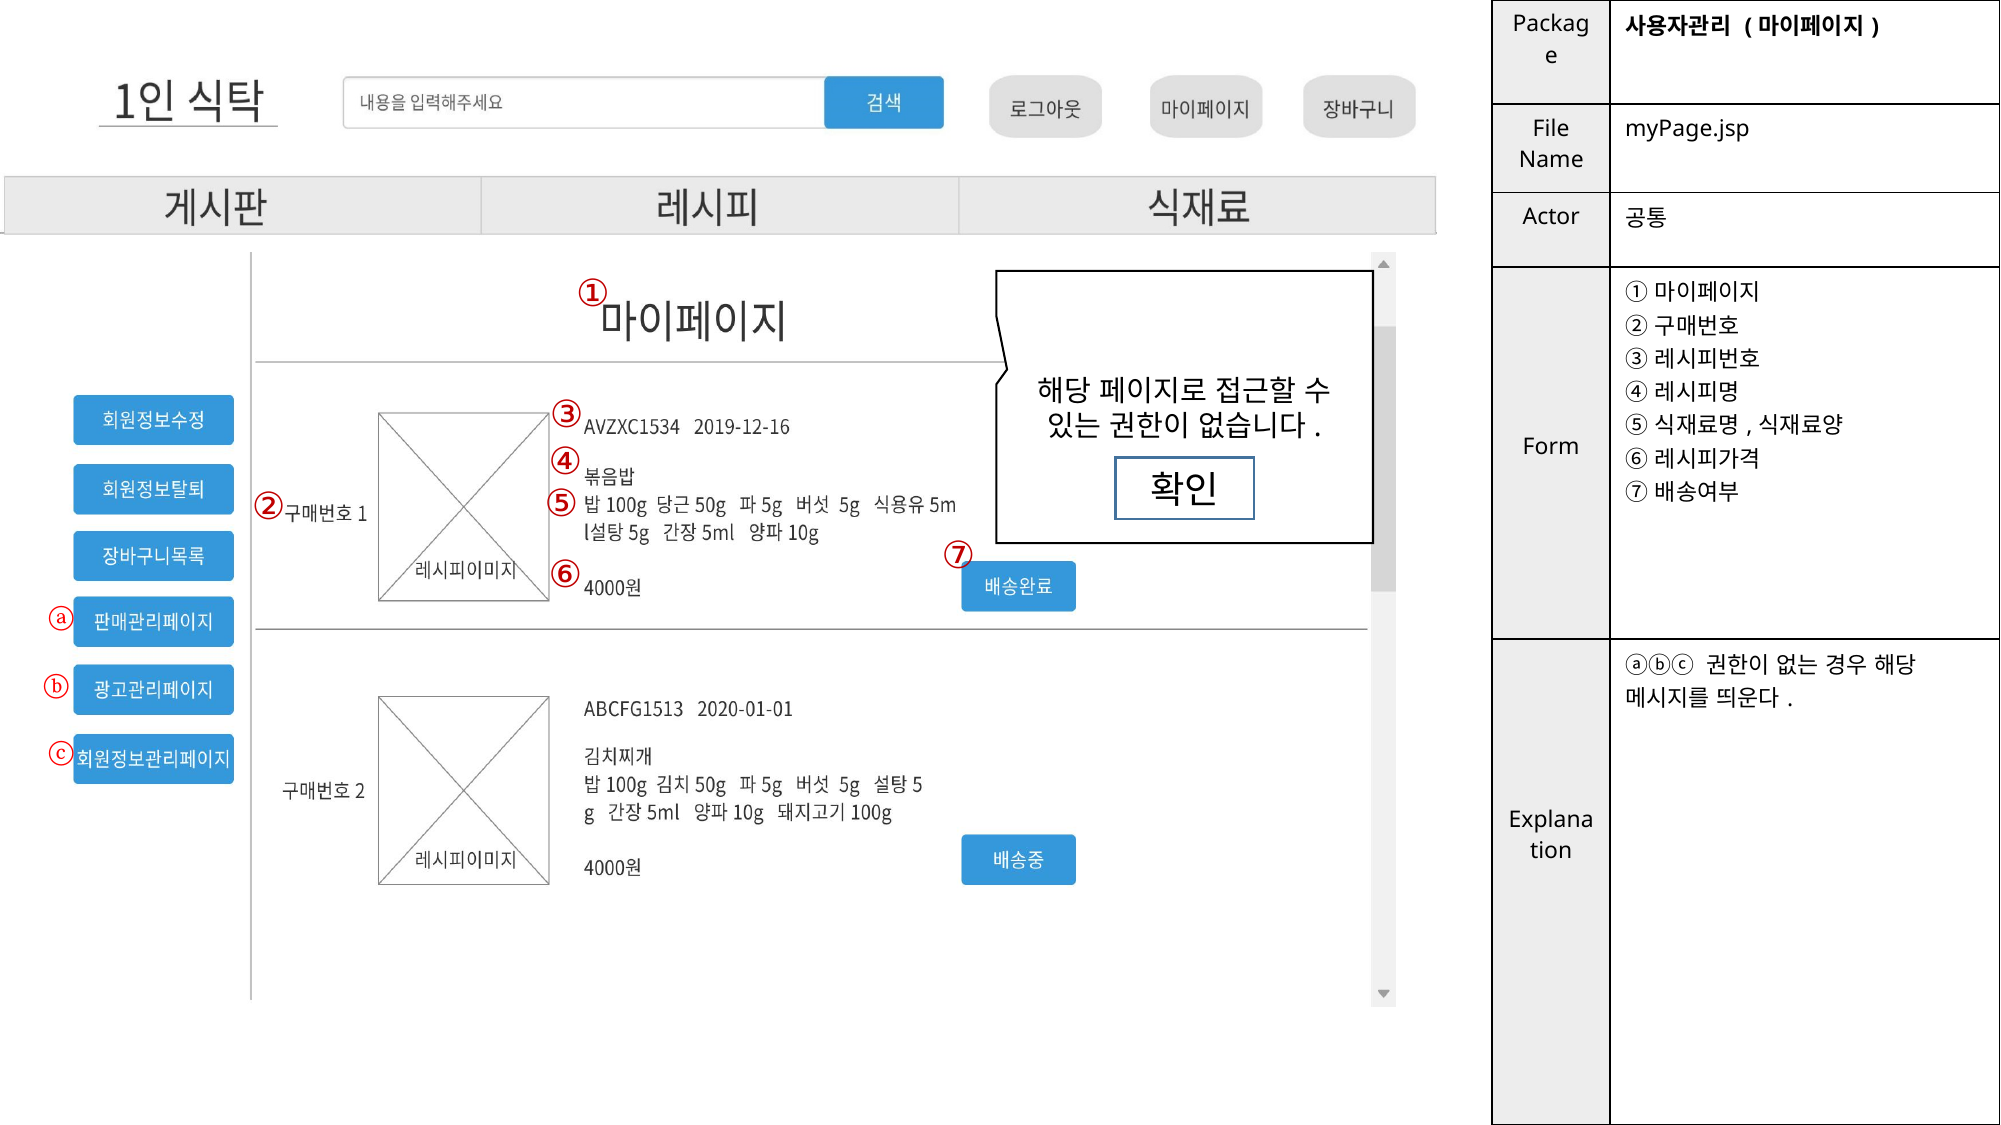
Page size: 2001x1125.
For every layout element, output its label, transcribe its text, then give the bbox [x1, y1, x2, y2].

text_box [996, 270, 1373, 544]
table_cell File Name [1493, 105, 1609, 192]
table_cell ①마이페이지 ②구매번호 ③레시피번호 ④레시피명 ⑤식재료명,식재료양 ⑥레시피가격 ⑦배송여부 [1611, 268, 1999, 638]
table_cell Explanation [1493, 640, 1609, 1124]
table_cell Form [1493, 268, 1609, 638]
table_cell myPage.jsp [1611, 105, 1999, 192]
table_cell 공통 [1611, 193, 1999, 266]
table_header 사용자관리 (마이페이지) [1611, 1, 1999, 103]
picture [23, 252, 1396, 1007]
picture [0, 0, 1437, 241]
table_cell Actor [1493, 193, 1609, 266]
table_cell ⓐⓑⓒ 권한이 없는 경우 해당 메시지를 띄운다. [1611, 640, 1999, 1124]
table_header Package [1493, 1, 1609, 103]
